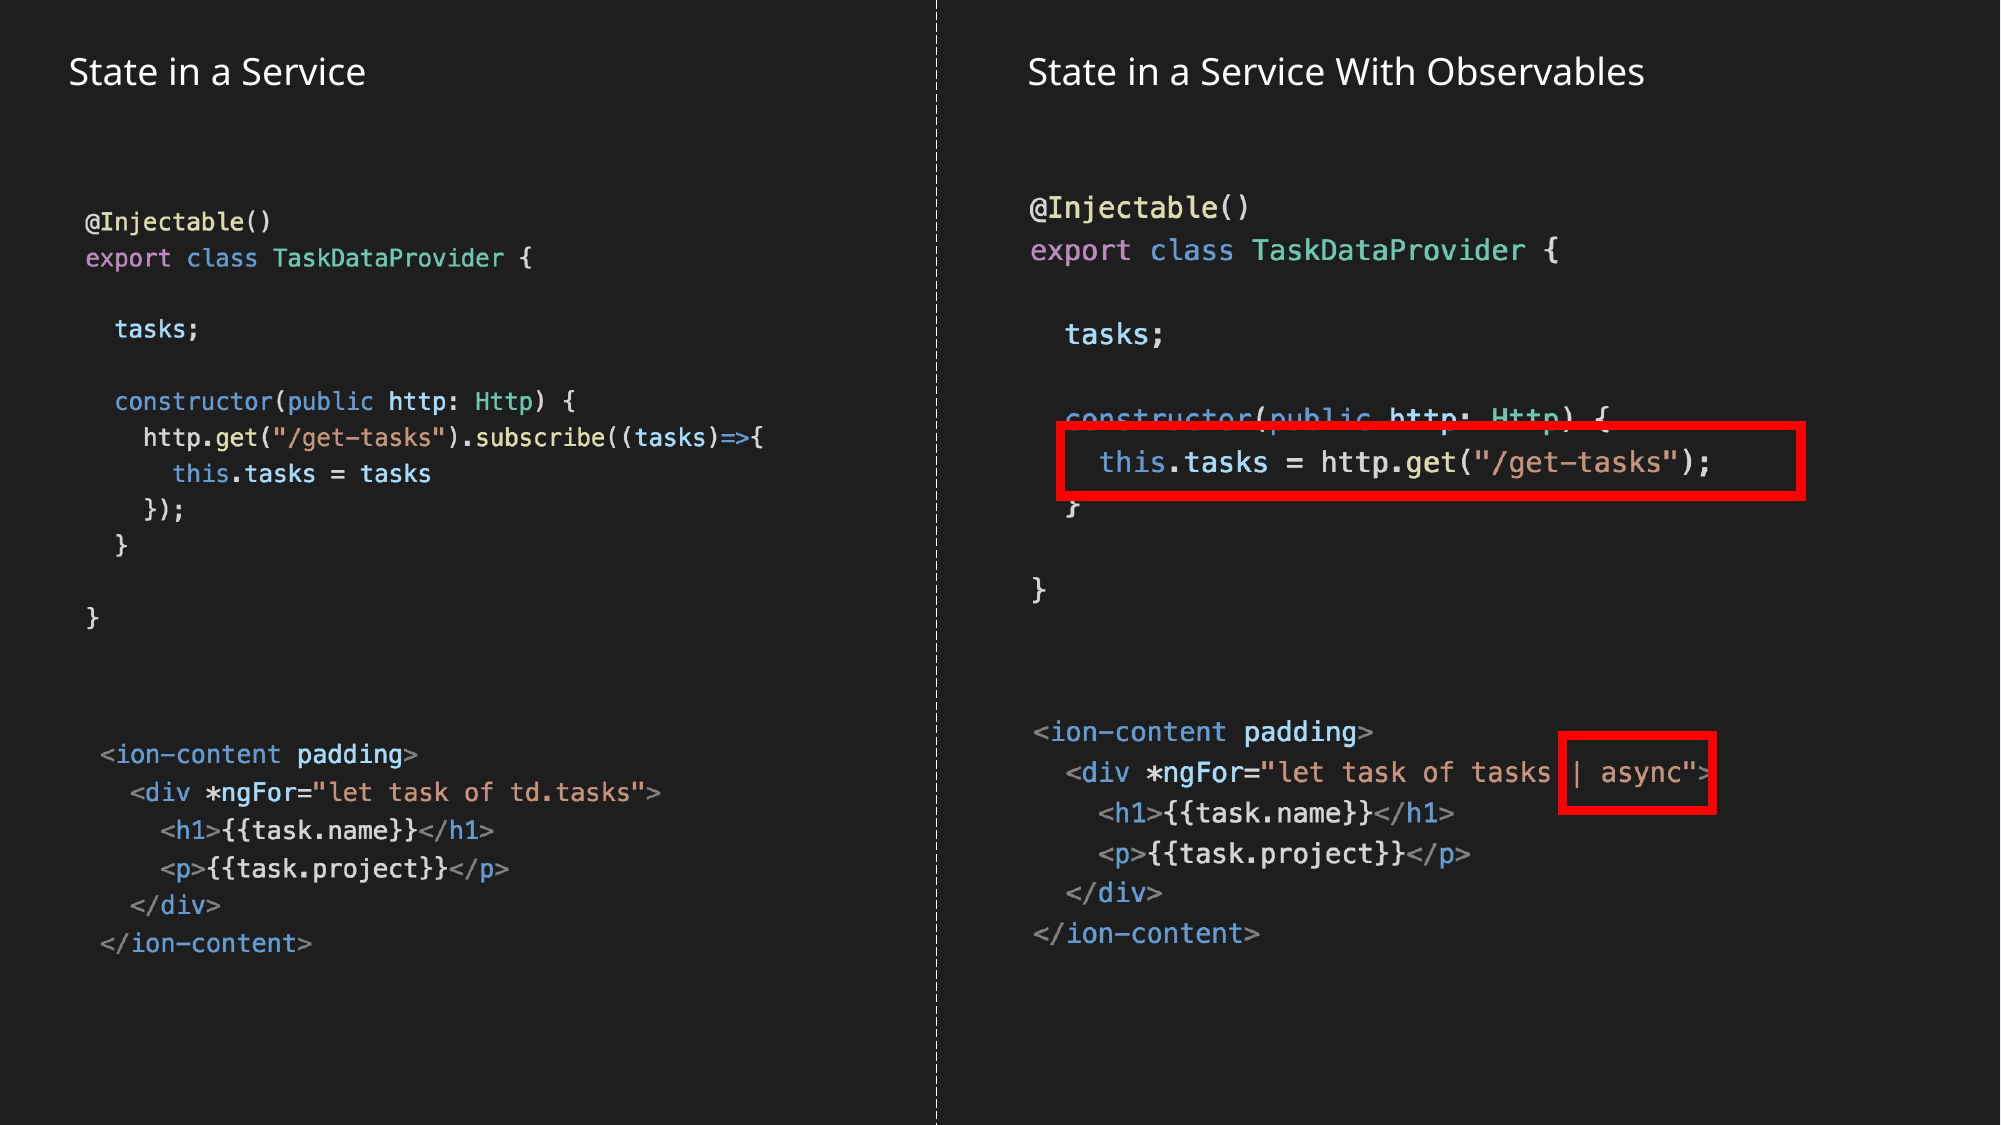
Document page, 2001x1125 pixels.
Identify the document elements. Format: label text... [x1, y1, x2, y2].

text_box State in a Service With Observables [1012, 40, 1792, 101]
text_box [0, 0, 936, 1125]
picture [81, 205, 792, 639]
picture [1011, 694, 1741, 969]
text_box [938, 0, 2000, 1125]
picture [65, 716, 730, 1003]
text_box State in a Service [54, 40, 833, 101]
picture [1010, 186, 1802, 610]
